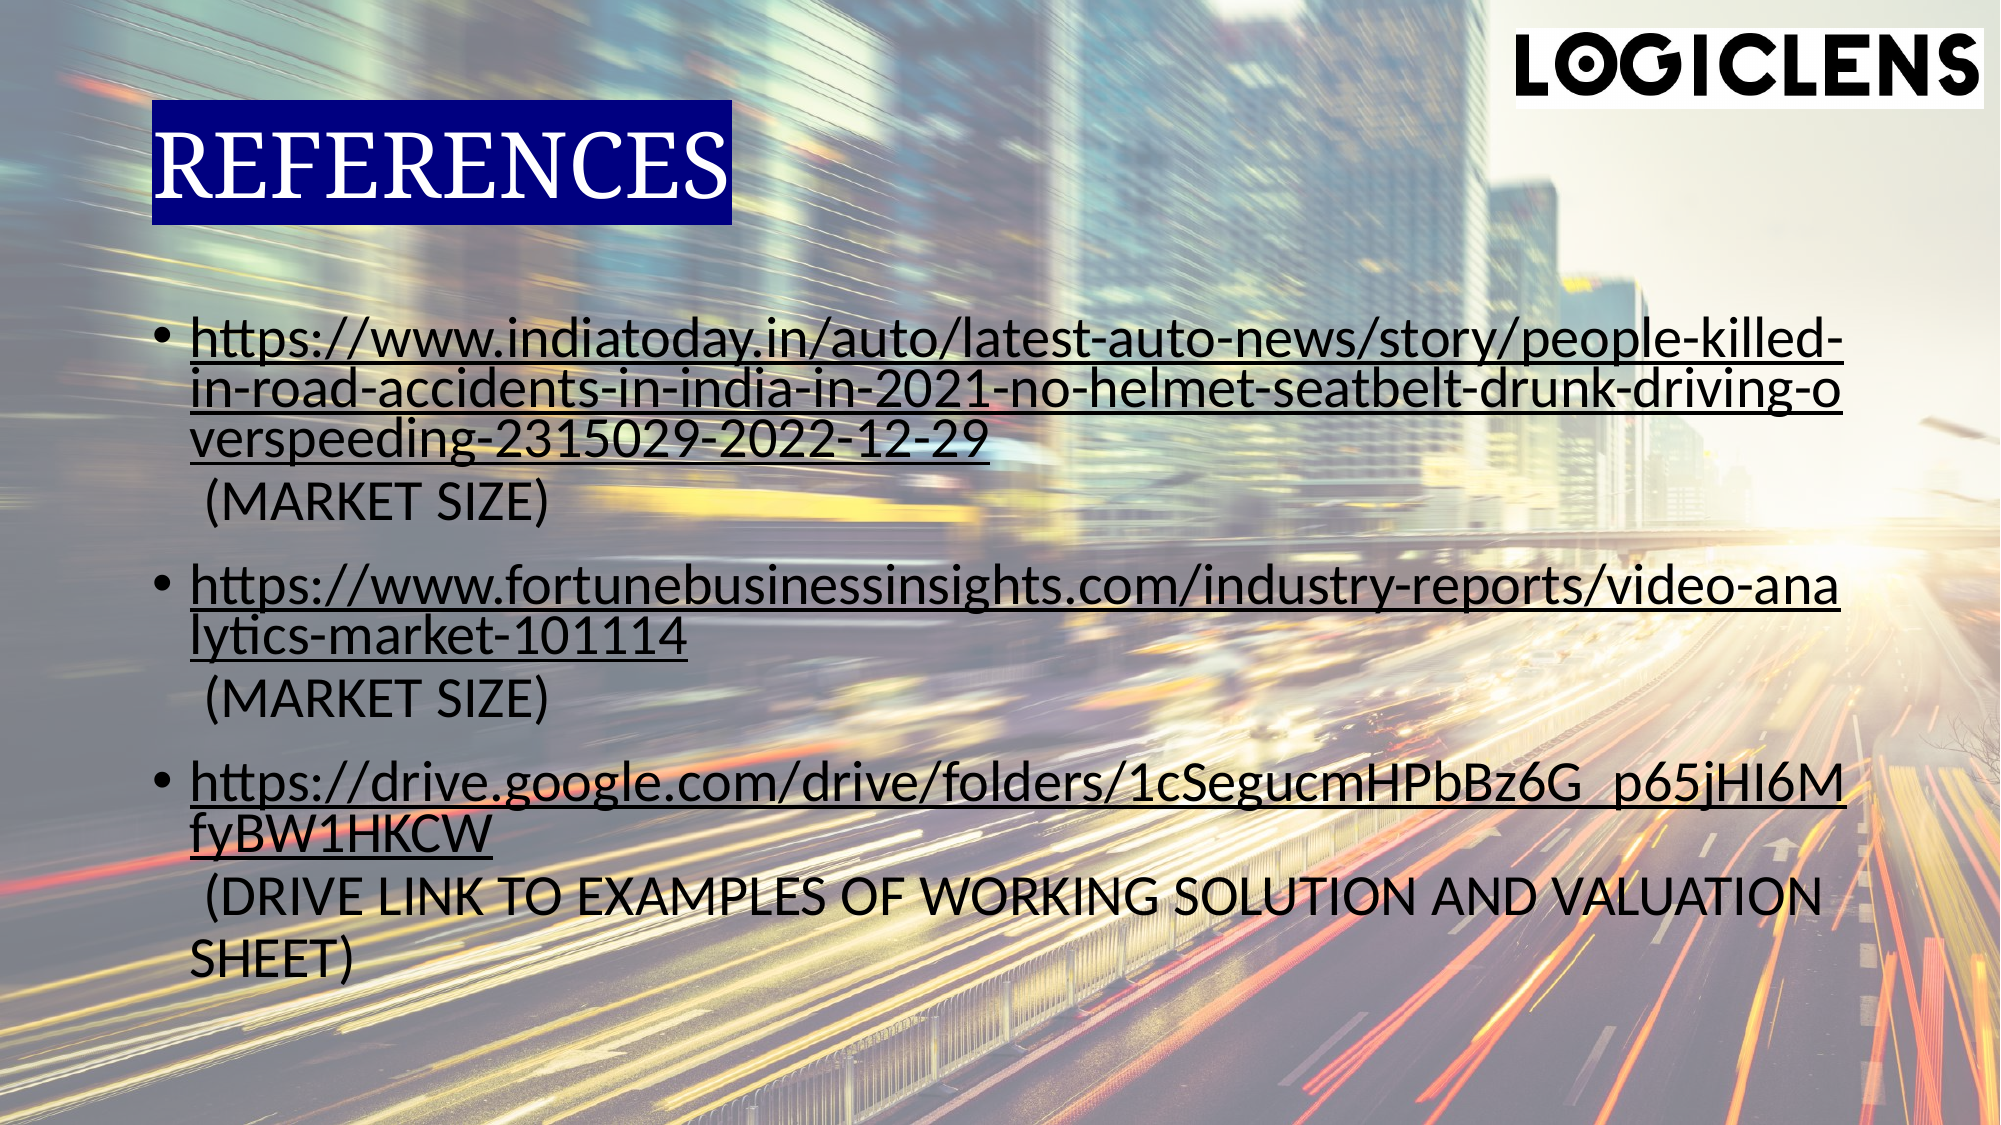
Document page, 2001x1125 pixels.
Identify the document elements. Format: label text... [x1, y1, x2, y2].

title REFERENCES [137, 59, 1863, 278]
list https://www.indiatoday.in/auto/latest-auto-news/story/people-killed-in-road-accidents-in-india-in-2021-no-helmet-seatbelt-drunk-driving-overspeeding-2315029-2022-12-29 (MARKET SIZE) https://www.fortunebusinessinsights.com/industry-reports/video-analytics-market-101114 (MARKET SIZE) https://drive.google.com/drive/folders/1cSegucmHPbBz6G_p65jHI6MfyBW1HKCW (DRIVE LINK TO EXAMPLES OF WORKING SOLUTION AND VALUATION SHEET) [137, 299, 1863, 1014]
picture [1516, 28, 1984, 109]
